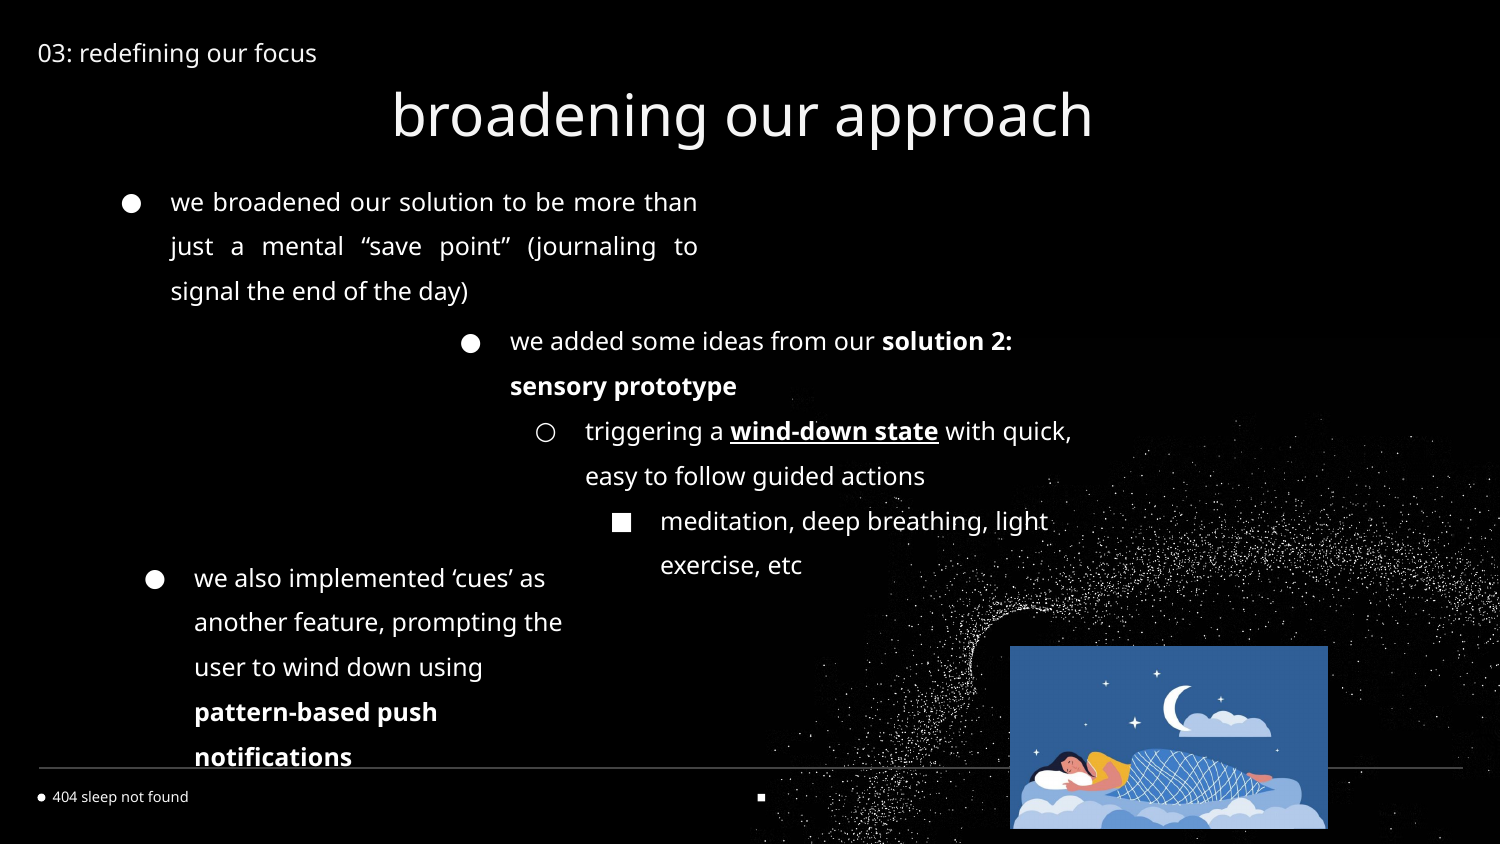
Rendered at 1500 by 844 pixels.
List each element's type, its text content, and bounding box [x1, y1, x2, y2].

text_box we also implemented ‘cues’ as another feature, prompting the user to wind down using pattern-based push notifications [104, 532, 584, 787]
subtitle 03: redefining our focus [37, 37, 517, 75]
text_box we broadened our solution to be more than just a mental “save point” (journaling to signal the end of the day) [80, 245, 715, 311]
title broadening our approach [38, 88, 1462, 245]
text_box we added some ideas from our solution 2: sensory prototype triggering a wind-down state with quick, easy to follow guided actions meditation, deep breathing, light exercise, etc [420, 295, 1096, 595]
picture [750, 338, 1500, 844]
subtitle 404 sleep not found [52, 767, 496, 806]
